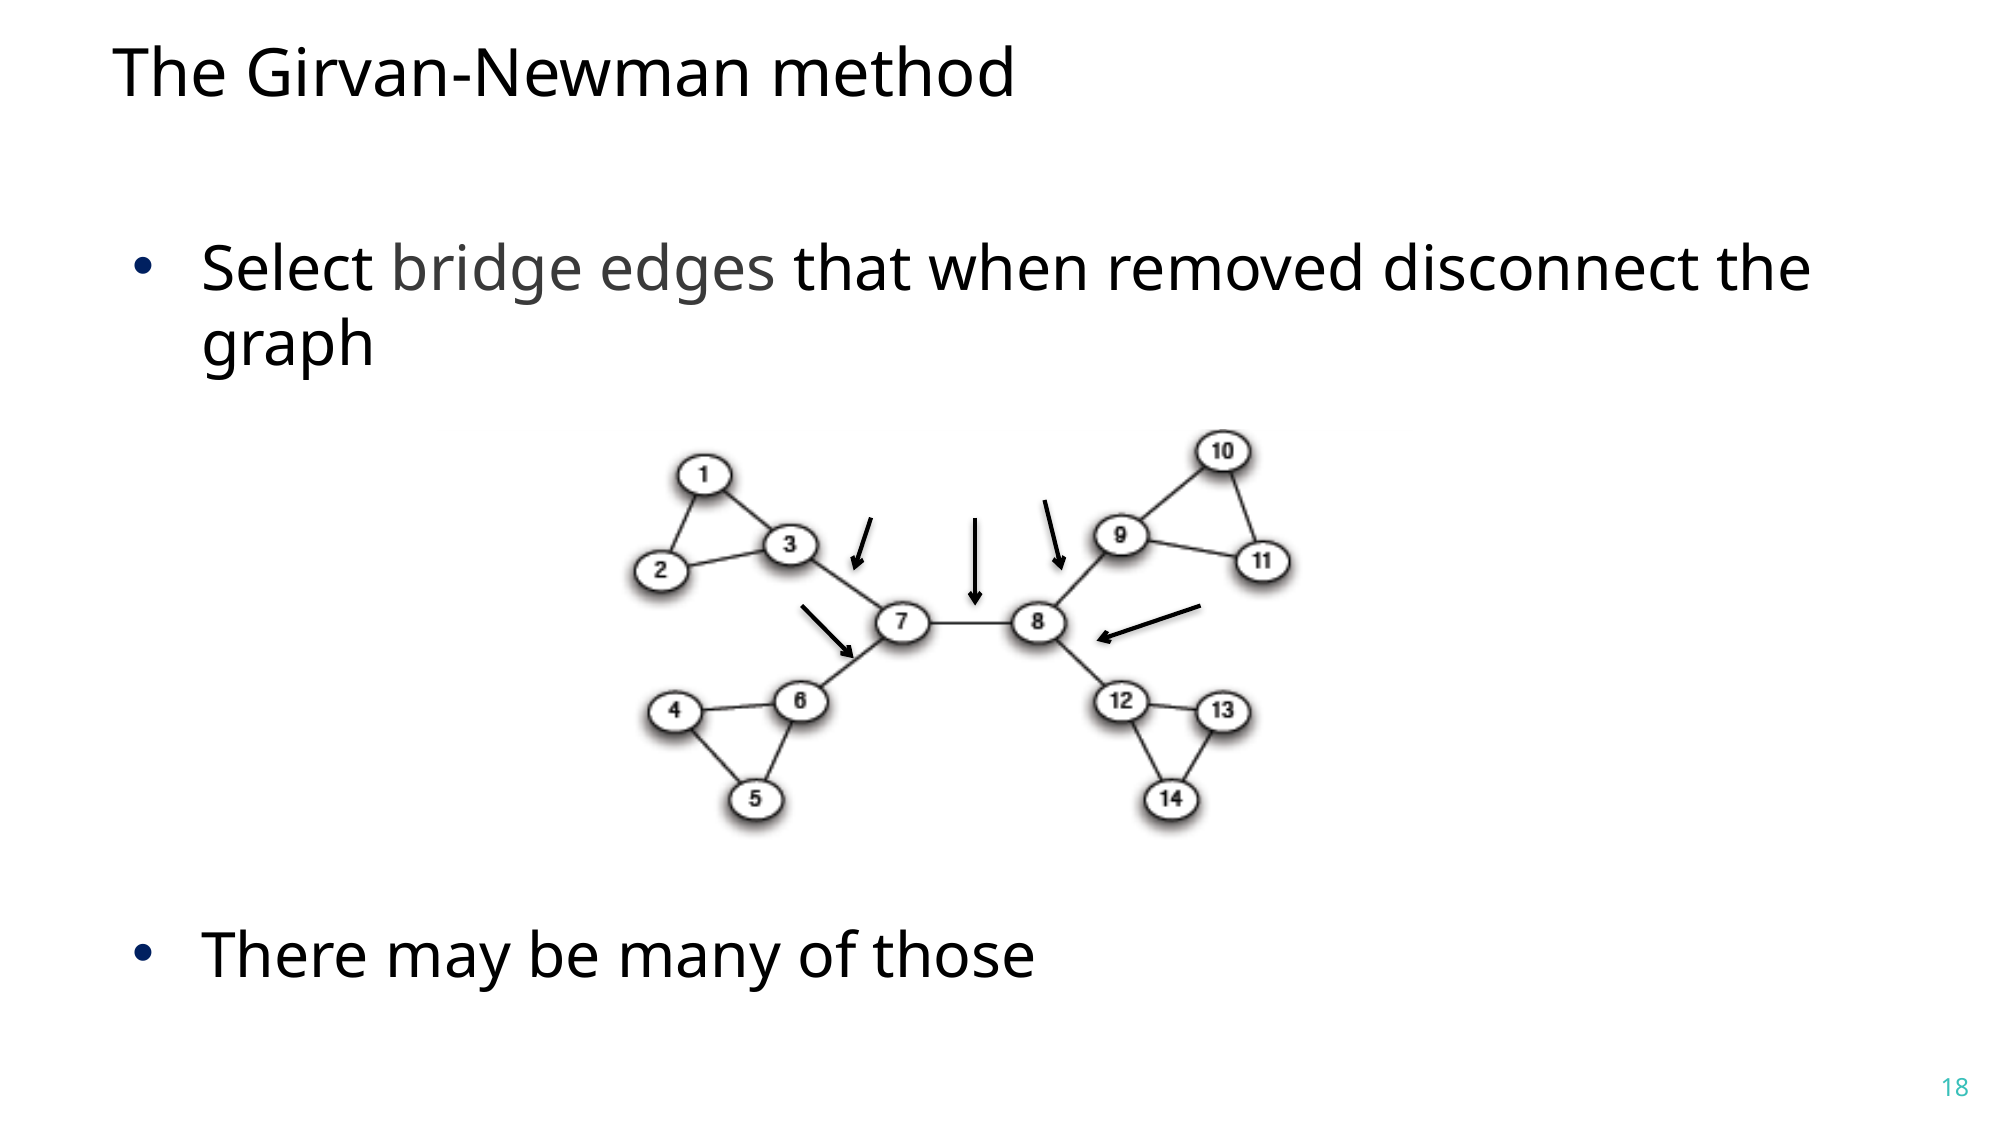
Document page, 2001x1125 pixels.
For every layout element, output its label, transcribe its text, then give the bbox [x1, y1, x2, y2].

list Select bridge edges that when removed disconnect the graph There may be many of those [111, 212, 1912, 1063]
title The Girvan-Newman method [97, 36, 1898, 125]
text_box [437, 429, 1413, 863]
slide_number 18 [1864, 1056, 1985, 1125]
